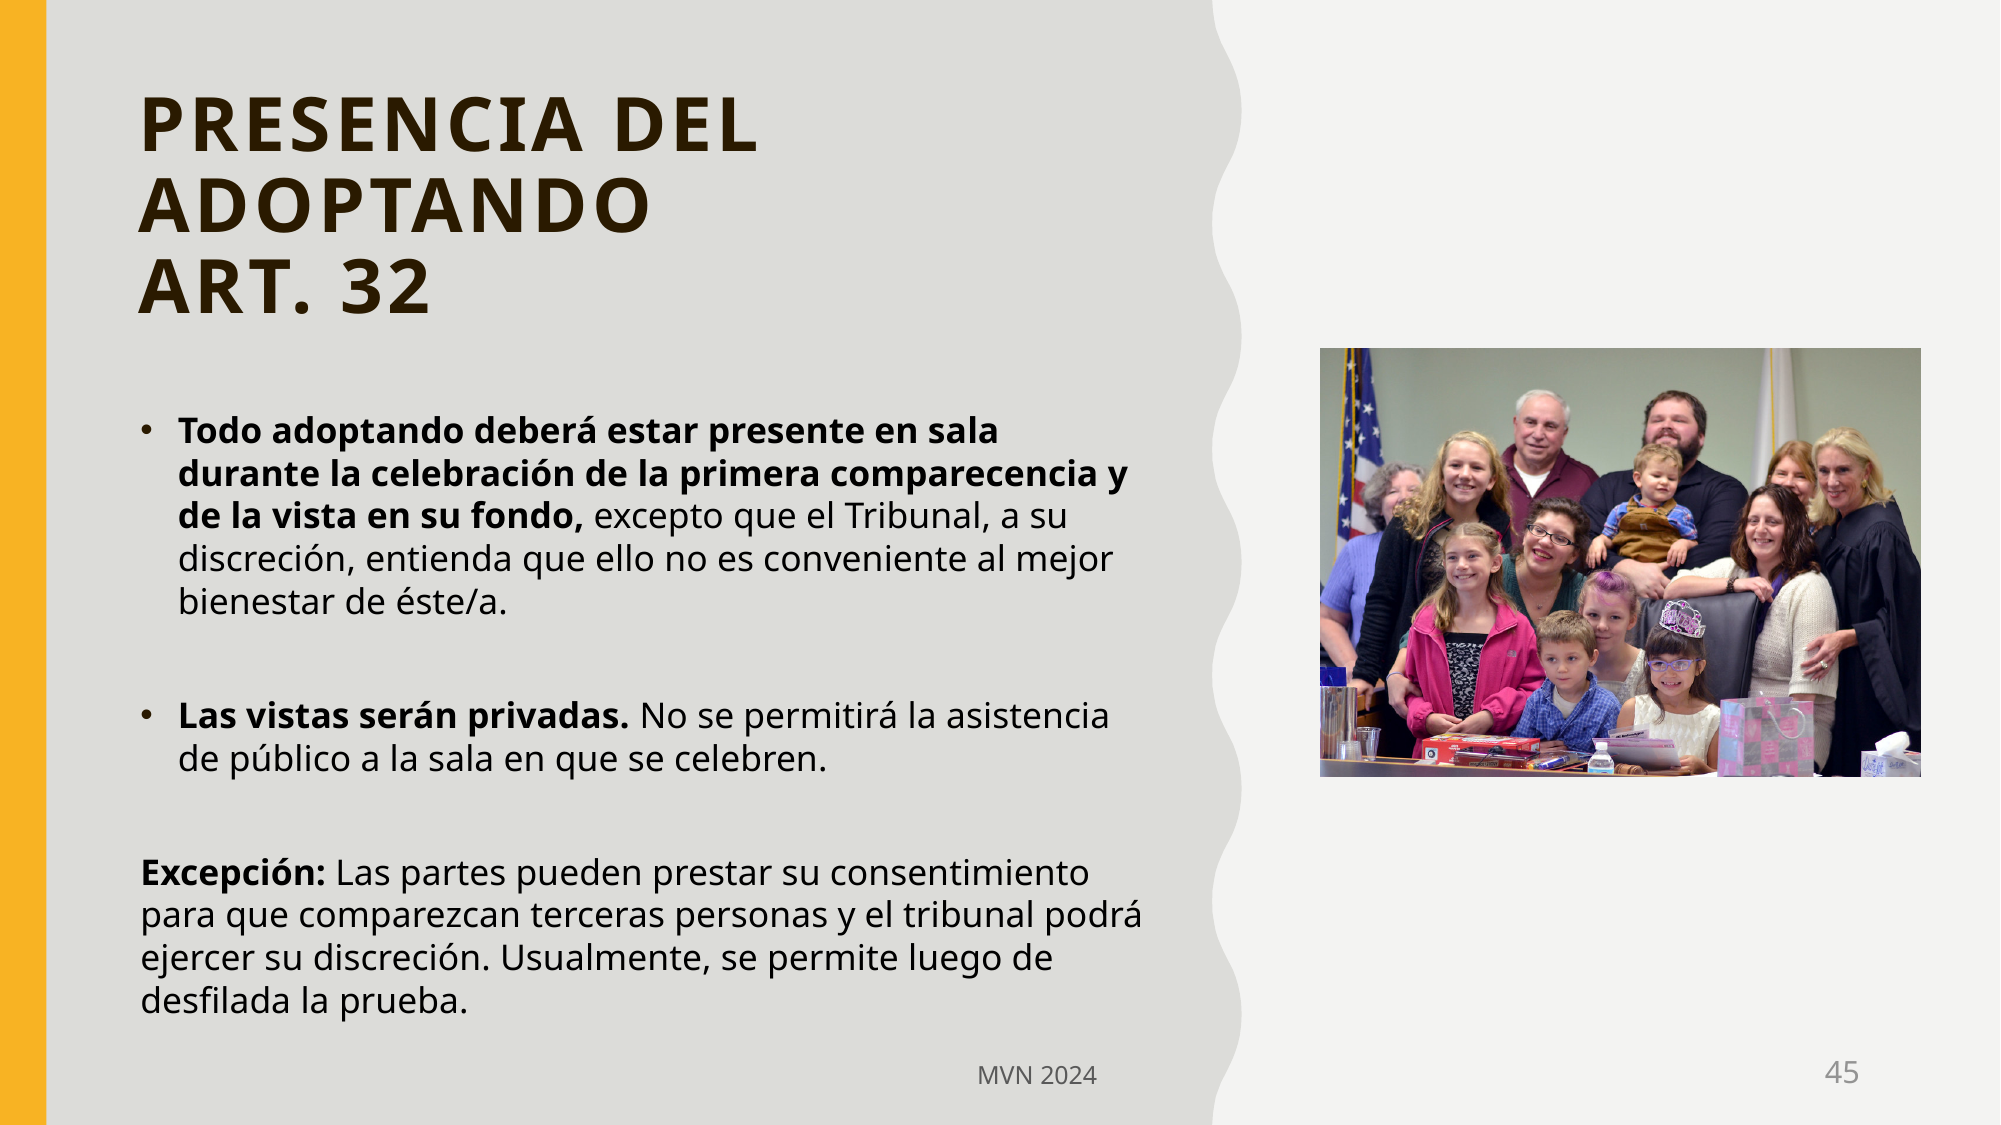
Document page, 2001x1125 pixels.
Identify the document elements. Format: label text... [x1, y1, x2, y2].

text_box [1213, 0, 2000, 1125]
text_box [0, 0, 47, 1125]
slide_number 45 [1412, 1045, 1875, 1103]
title Presencia del Adoptando Art. 32 [123, 79, 1164, 349]
picture [1320, 347, 1921, 777]
footer MVN 2024 [582, 1045, 1113, 1103]
list Todo adoptando deberá estar presente en sala durante la celebración de la primera comparecencia y de la vista en su fondo, excepto que el Tribunal, a su discreción, entienda que ello no es conveniente al mejor bienestar de éste/a. Las vistas serán privadas. No se permitirá la asistencia de público a la sala en que se celebren. Excepción: Las partes pueden prestar su consentimiento para que comparezcan terceras personas y el tribunal podrá ejercer su discreción. Usualmente, se permite luego de desfilada la prueba. [125, 400, 1160, 1046]
text_box [47, 0, 1242, 1125]
